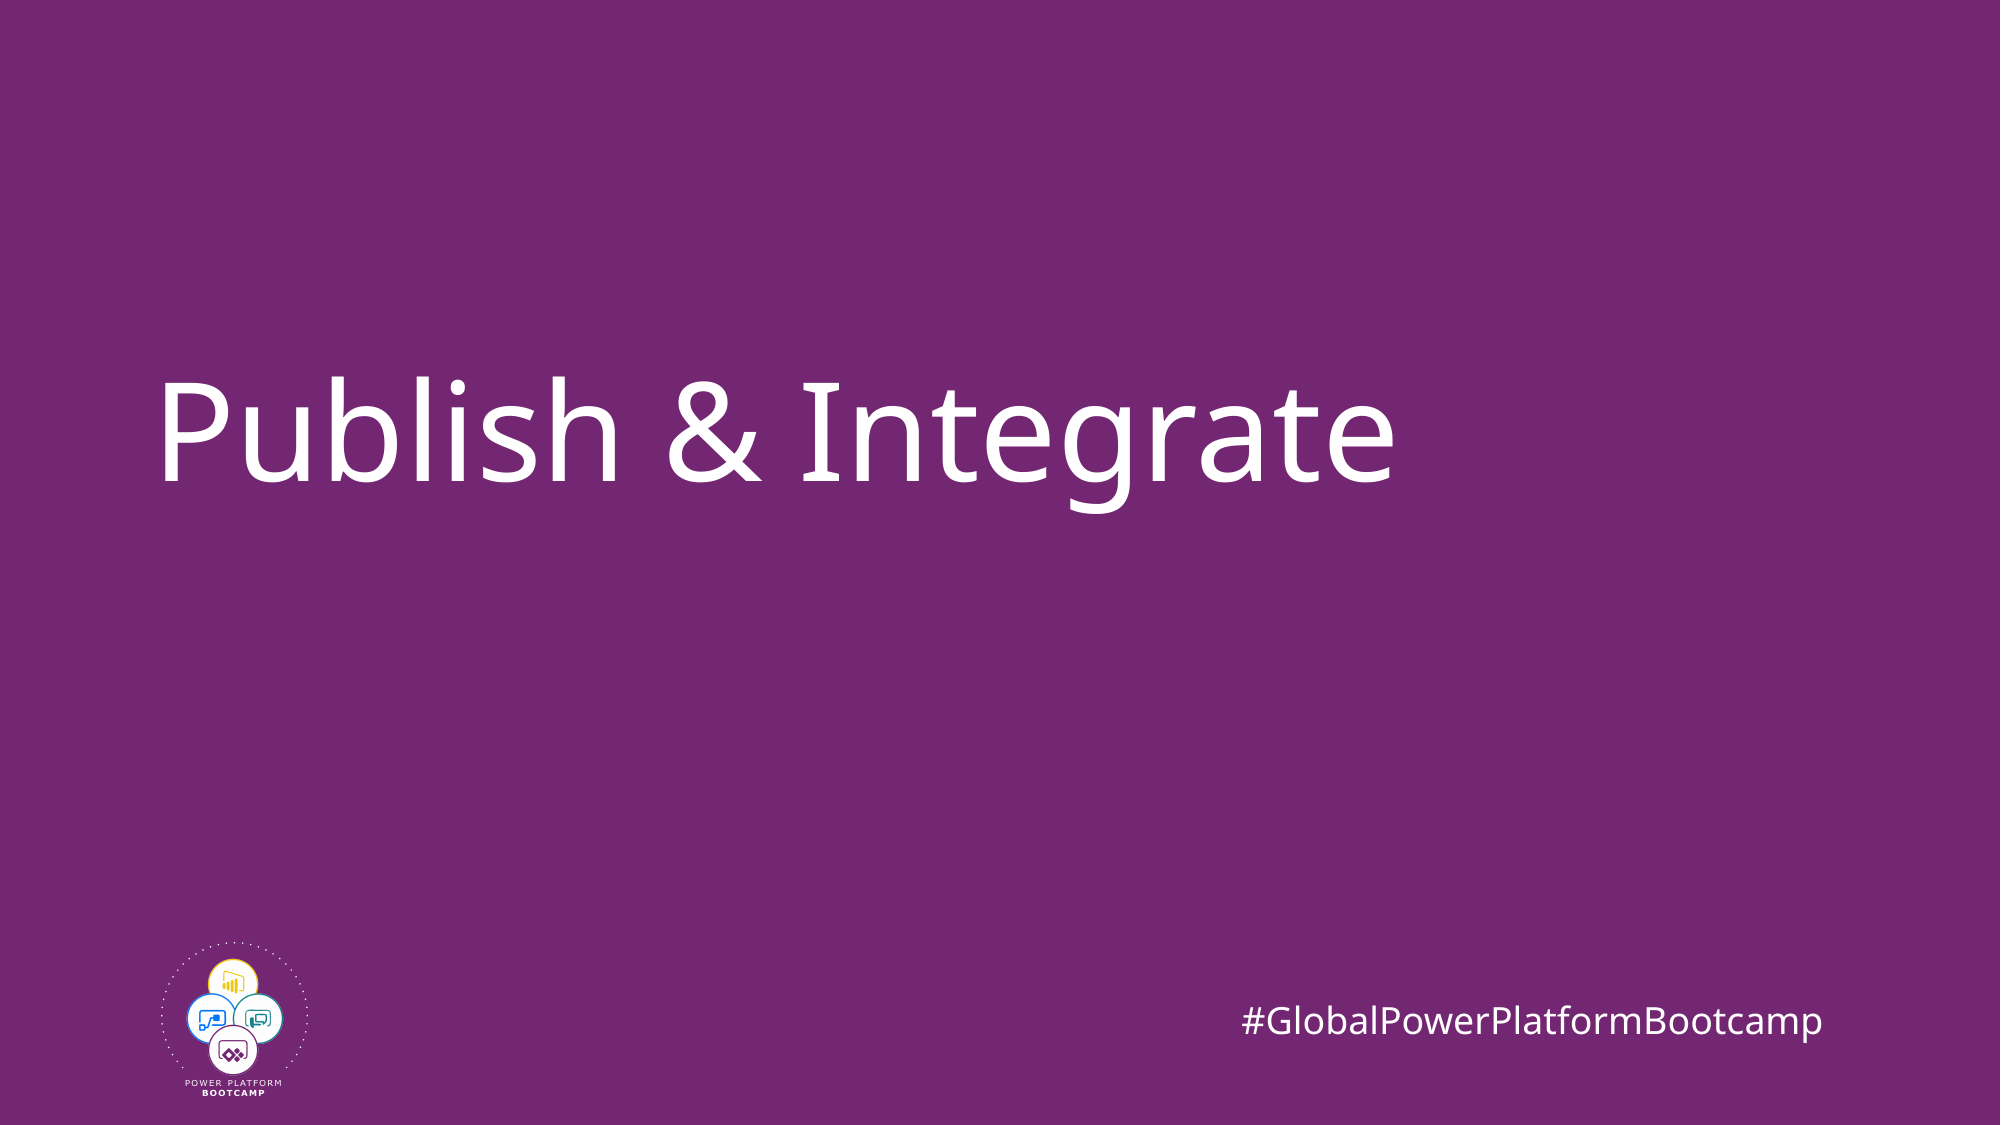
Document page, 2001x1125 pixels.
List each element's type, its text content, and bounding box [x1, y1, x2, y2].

title Publish & Integrate [137, 341, 1755, 532]
picture [161, 942, 308, 1096]
